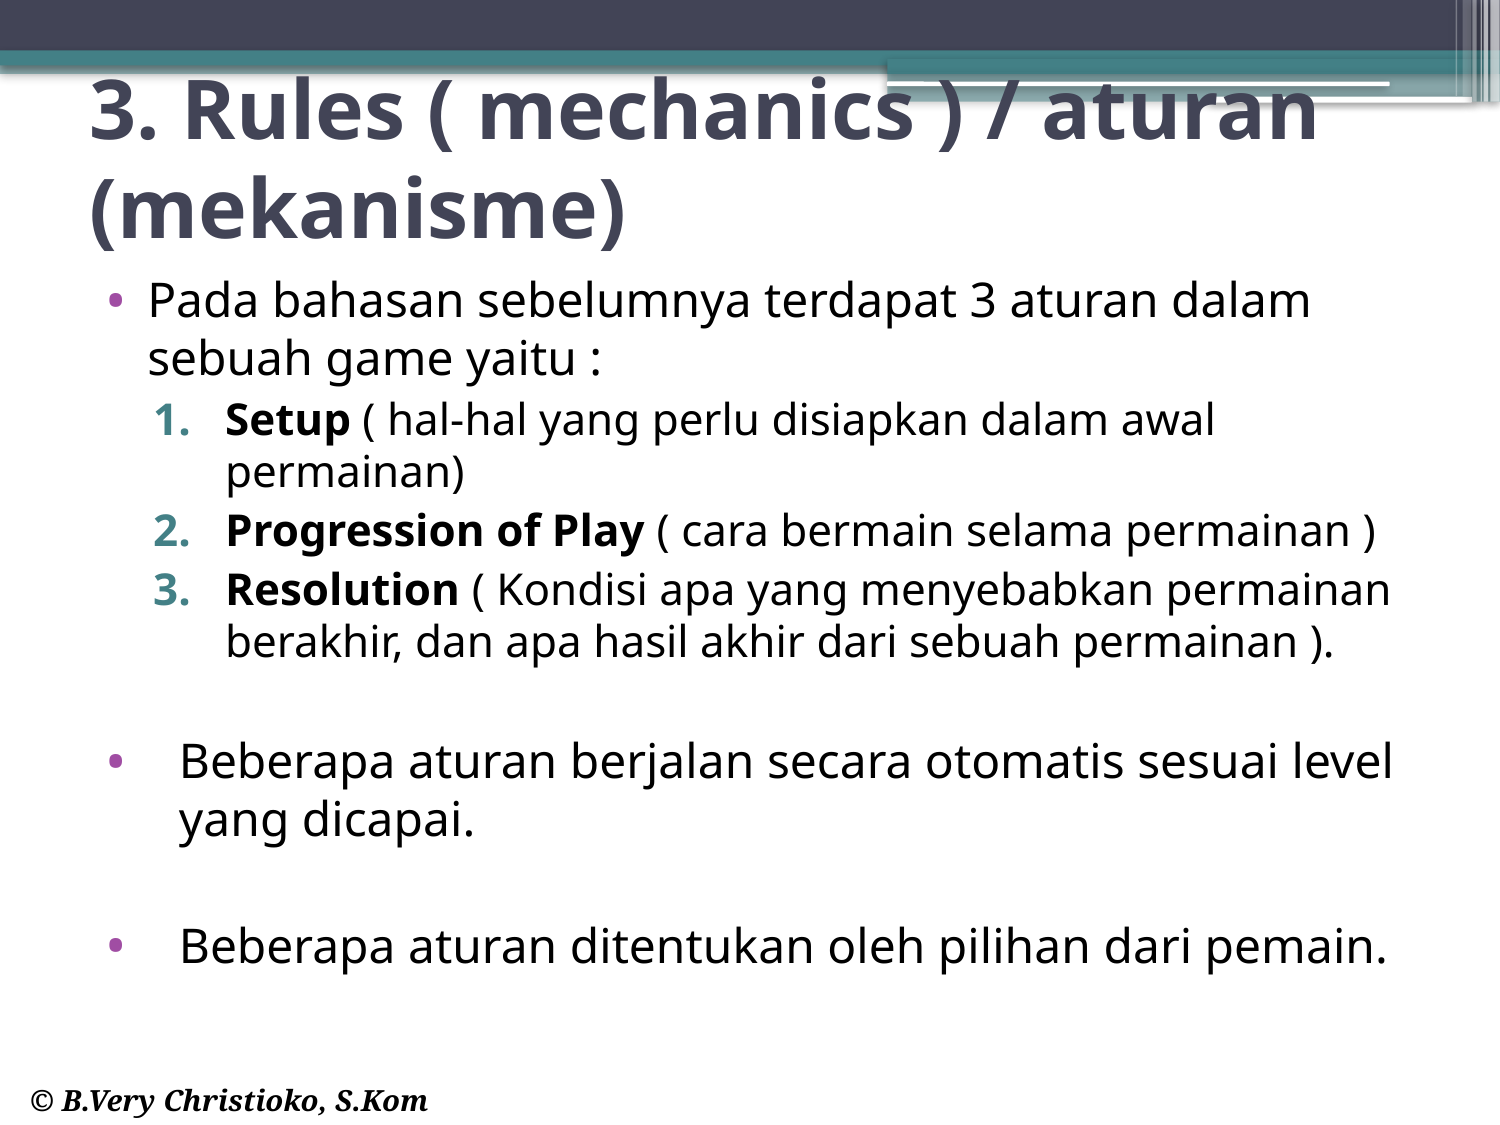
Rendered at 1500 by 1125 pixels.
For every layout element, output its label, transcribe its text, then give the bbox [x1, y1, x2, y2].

text_box © B.Very Christioko, S.Kom [15, 1074, 444, 1125]
list Pada bahasan sebelumnya terdapat 3 aturan dalam sebuah game yaitu : Setup ( hal-hal yang perlu disiapkan dalam awal permainan) Progression of Play ( cara bermain selama permainan ) Resolution ( Kondisi apa yang menyebabkan permainan berakhir, dan apa hasil akhir dari sebuah permainan ). Beberapa aturan berjalan secara otomatis sesuai level yang dicapai. Beberapa aturan ditentukan oleh pilihan dari pemain. [75, 262, 1425, 1125]
title 3. Rules ( mechanics ) / aturan (mekanisme) [75, 50, 1425, 262]
